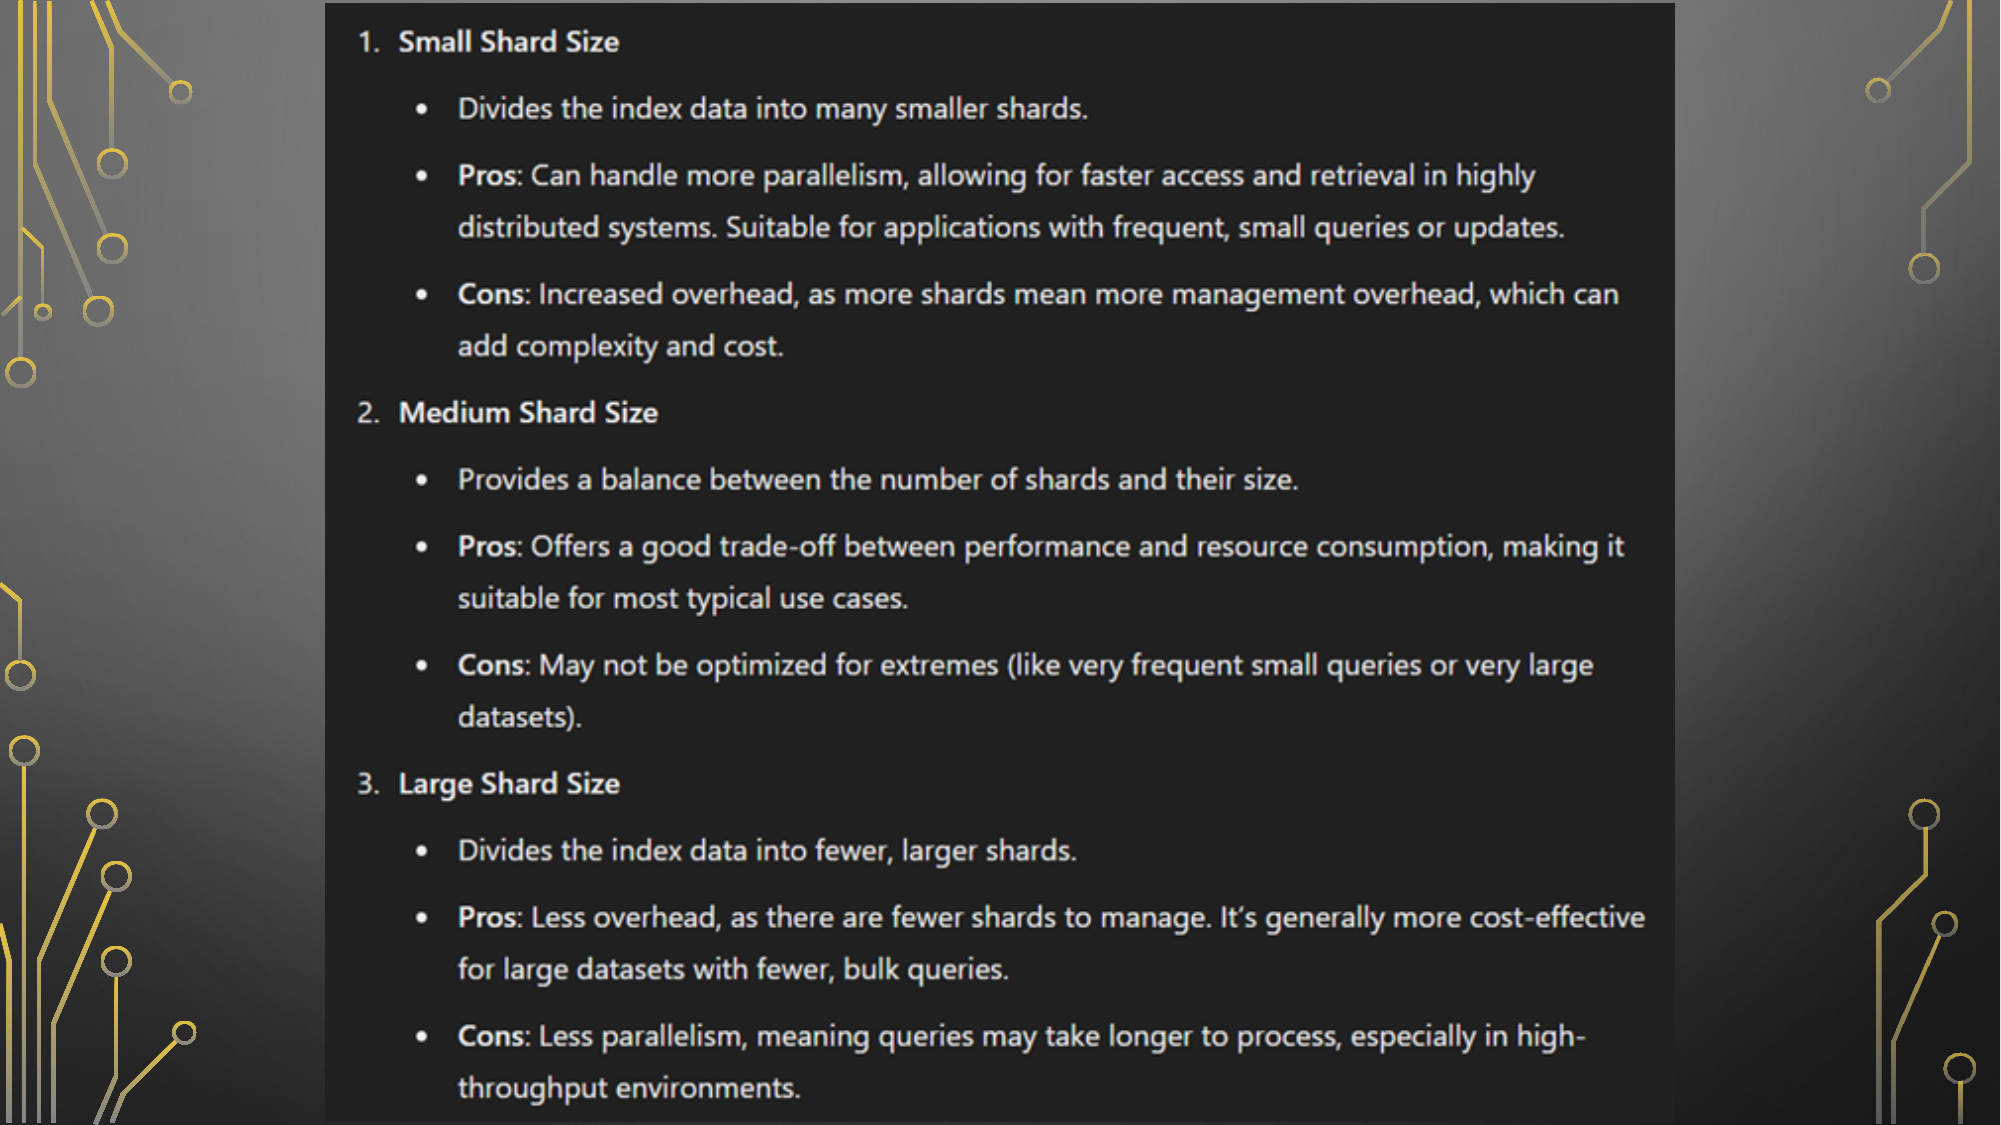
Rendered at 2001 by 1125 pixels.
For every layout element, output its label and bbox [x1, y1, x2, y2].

picture [325, 3, 1675, 1122]
